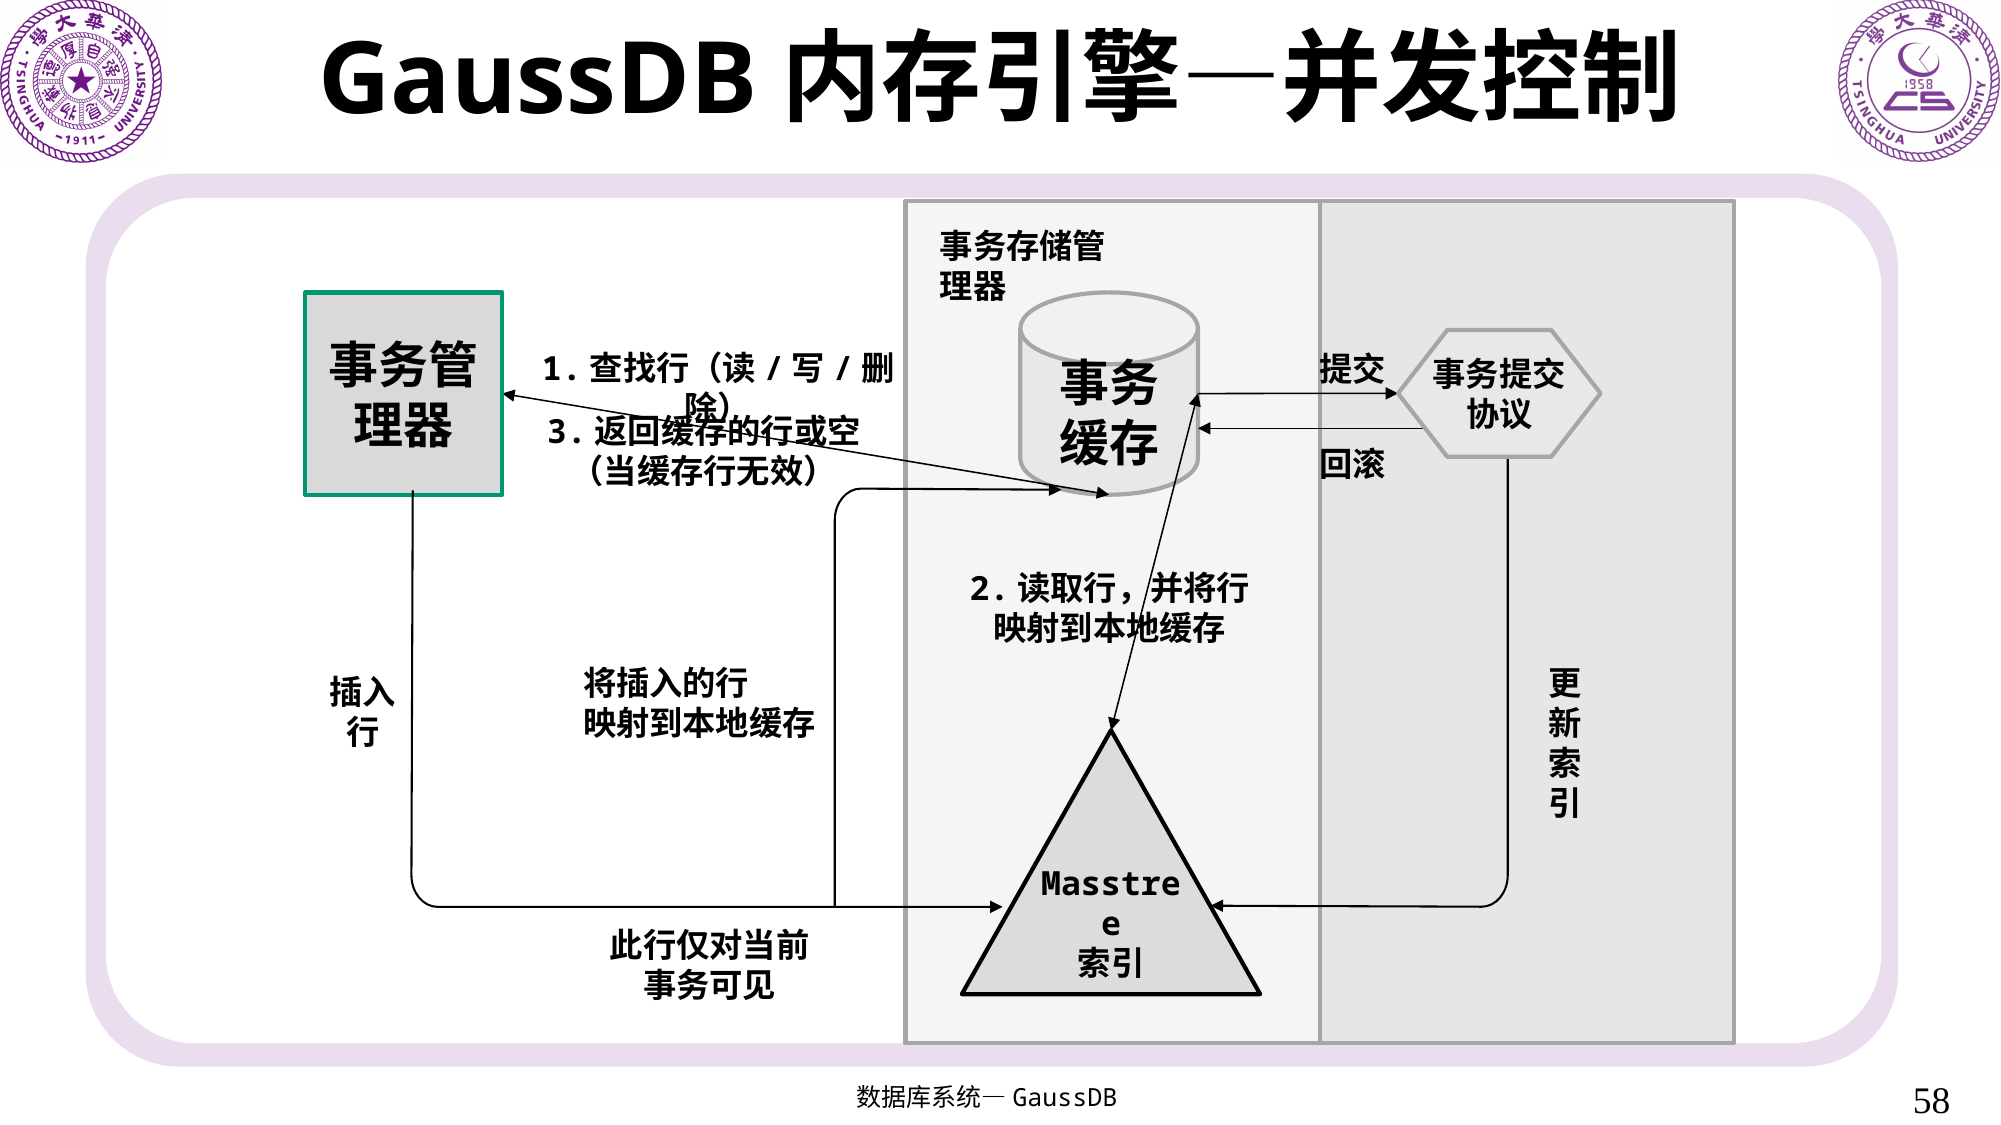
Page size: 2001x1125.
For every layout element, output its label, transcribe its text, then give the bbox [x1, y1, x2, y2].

title GaussDB内存引擎—并发控制 [172, 17, 1828, 130]
footer 数据库系统—GaussDB [670, 1073, 1304, 1125]
picture [0, 0, 162, 163]
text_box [304, 200, 1735, 1044]
picture [1838, 0, 2000, 162]
slide_number 58 [1898, 1069, 2000, 1125]
text_box [103, 195, 1884, 1046]
text_box [83, 171, 1901, 1069]
